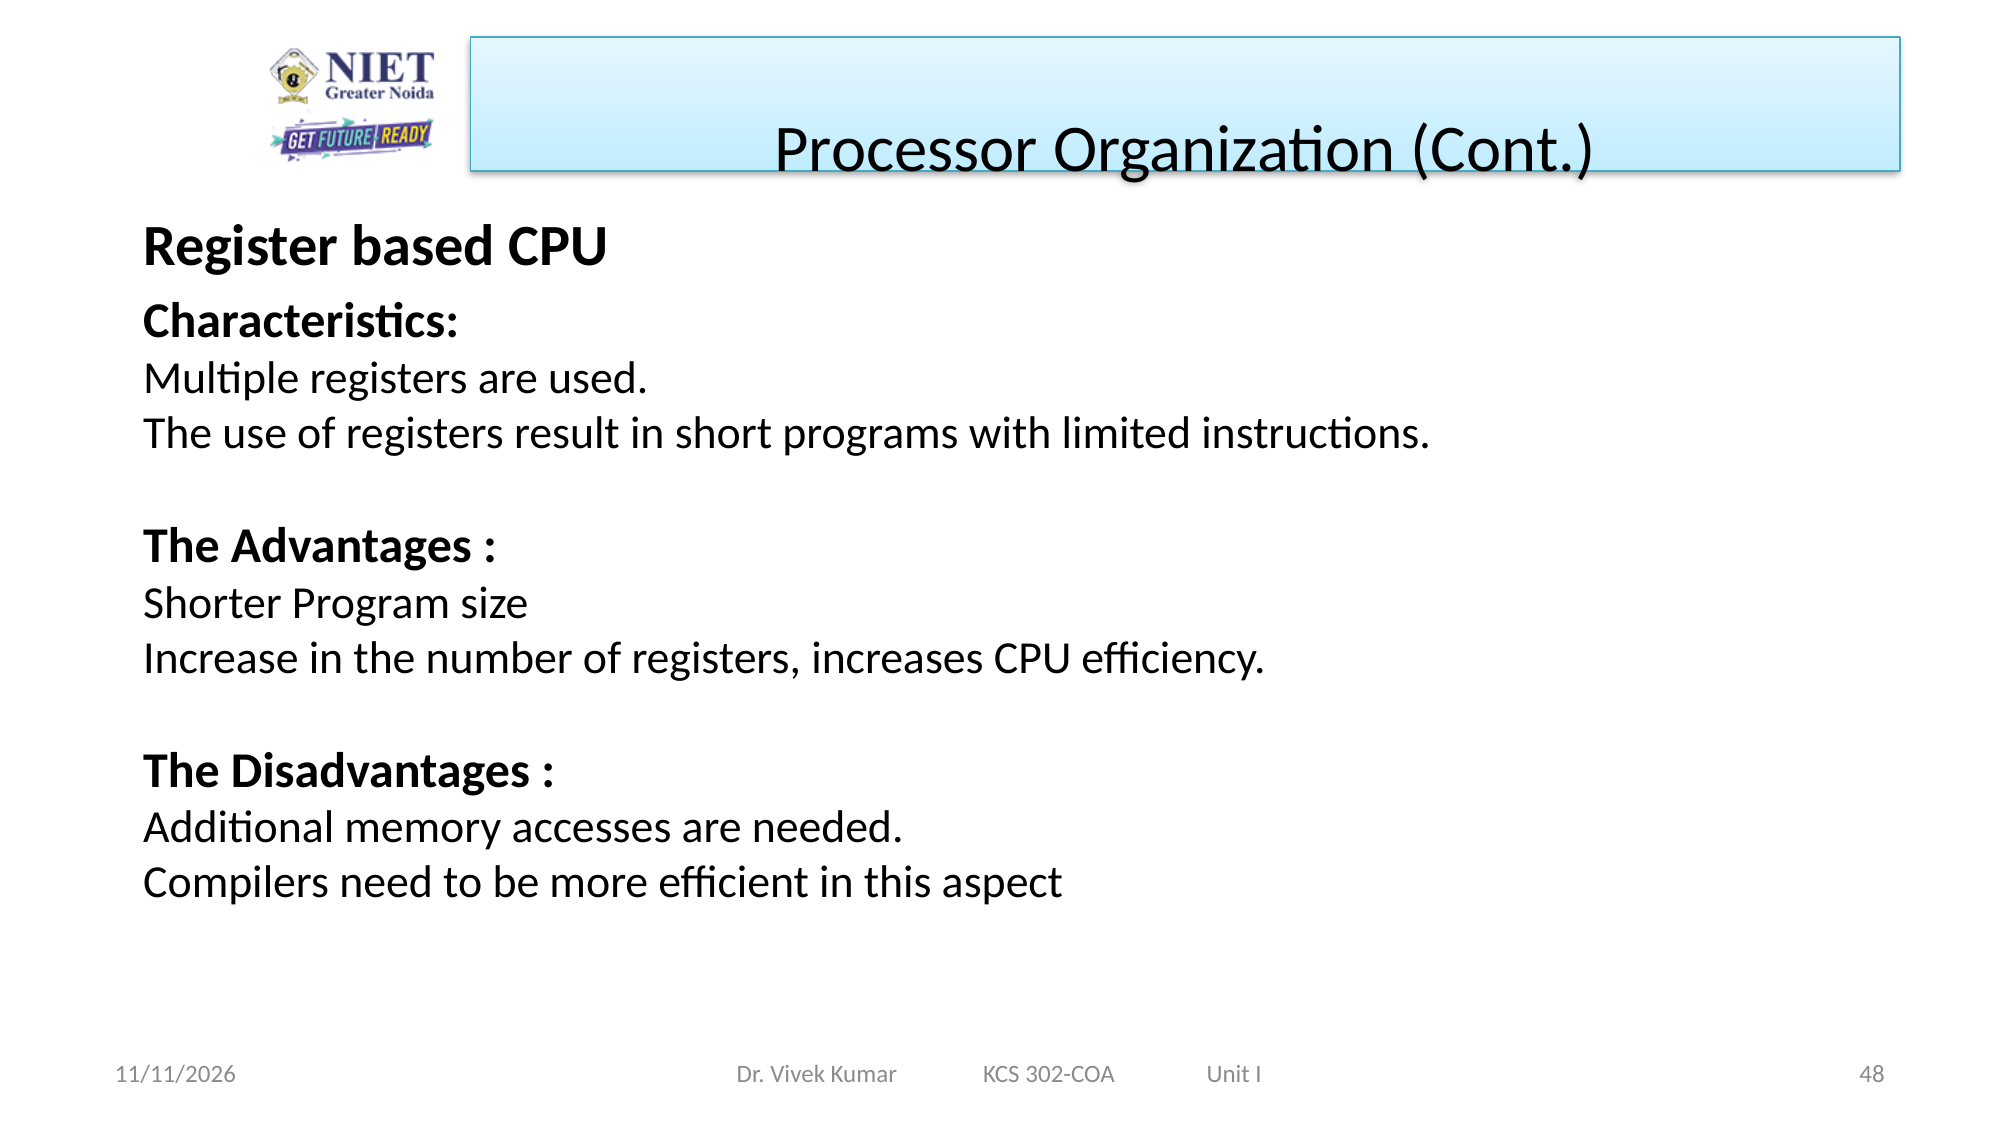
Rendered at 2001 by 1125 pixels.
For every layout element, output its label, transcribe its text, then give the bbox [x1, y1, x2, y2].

list Register based CPU Characteristics: Multiple registers are used. The use of registers result in short programs with limited instructions. The Advantages : Shorter Program size Increase in the number of registers, increases CPU efficiency. The Disadvantages : Additional memory accesses are needed. Compilers need to be more efficient in this aspect [128, 199, 1911, 1056]
footer Dr. Vivek Kumar KCS 302-COA Unit I [683, 1042, 1317, 1103]
slide_number 48 [1433, 1042, 1900, 1103]
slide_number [99, 1042, 567, 1103]
title Processor Organization (Cont.) [471, 36, 1901, 172]
picture [232, 36, 471, 172]
